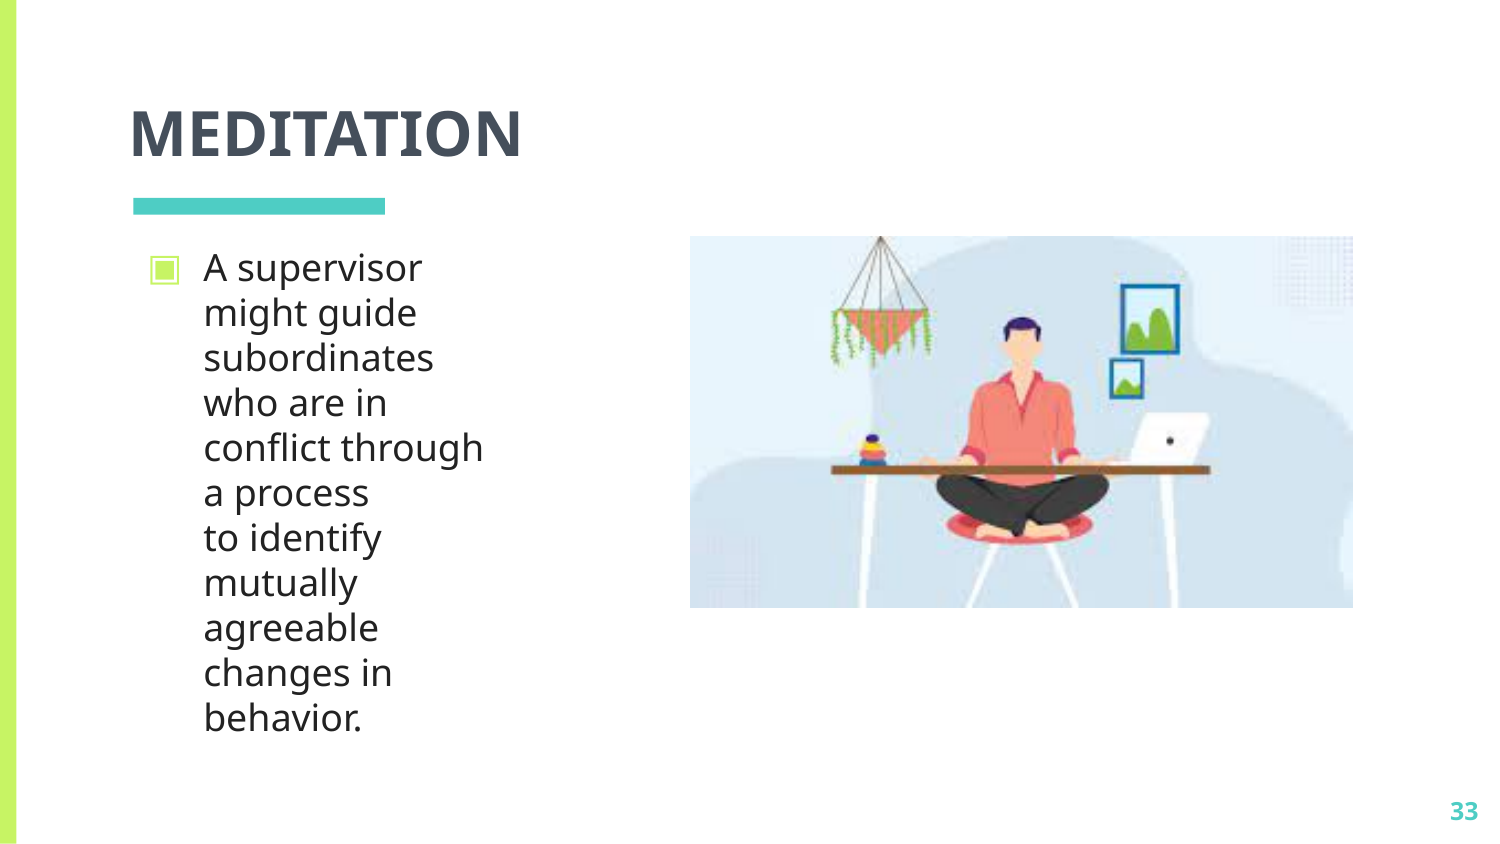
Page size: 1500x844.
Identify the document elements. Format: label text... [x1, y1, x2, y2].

title MEDITATION [113, 103, 1387, 184]
list A supervisor might guide subordinates who are in conflict through a process to identify mutually agreeable changes in behavior. [113, 228, 524, 719]
slide_number 33 [1403, 780, 1494, 832]
picture [690, 236, 1353, 608]
